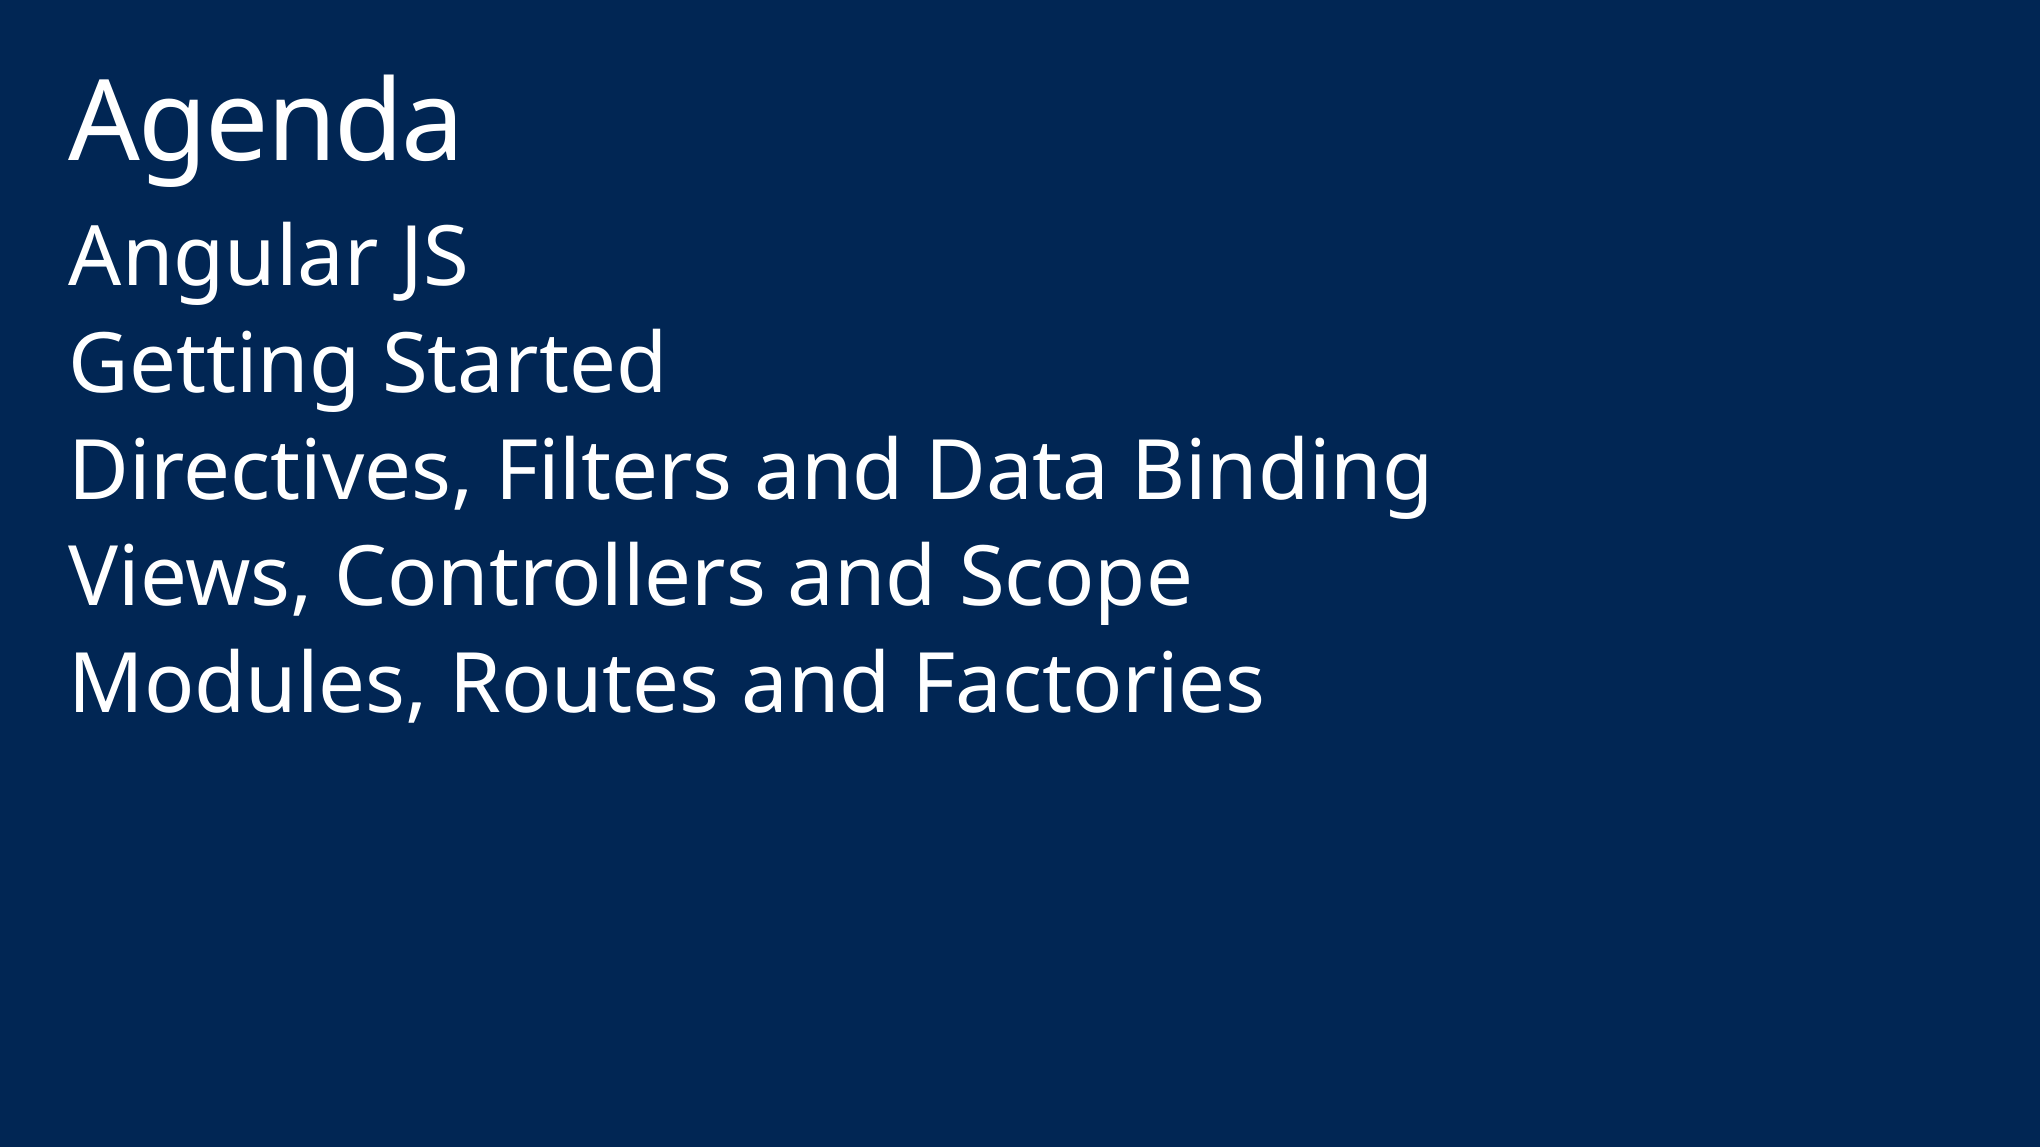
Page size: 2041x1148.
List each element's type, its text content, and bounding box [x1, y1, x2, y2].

title Agenda [45, 48, 1996, 198]
list Angular JS Getting Started Directives, Filters and Data Binding Views, Controllers and Scope Modules, Routes and Factories [45, 198, 1996, 820]
